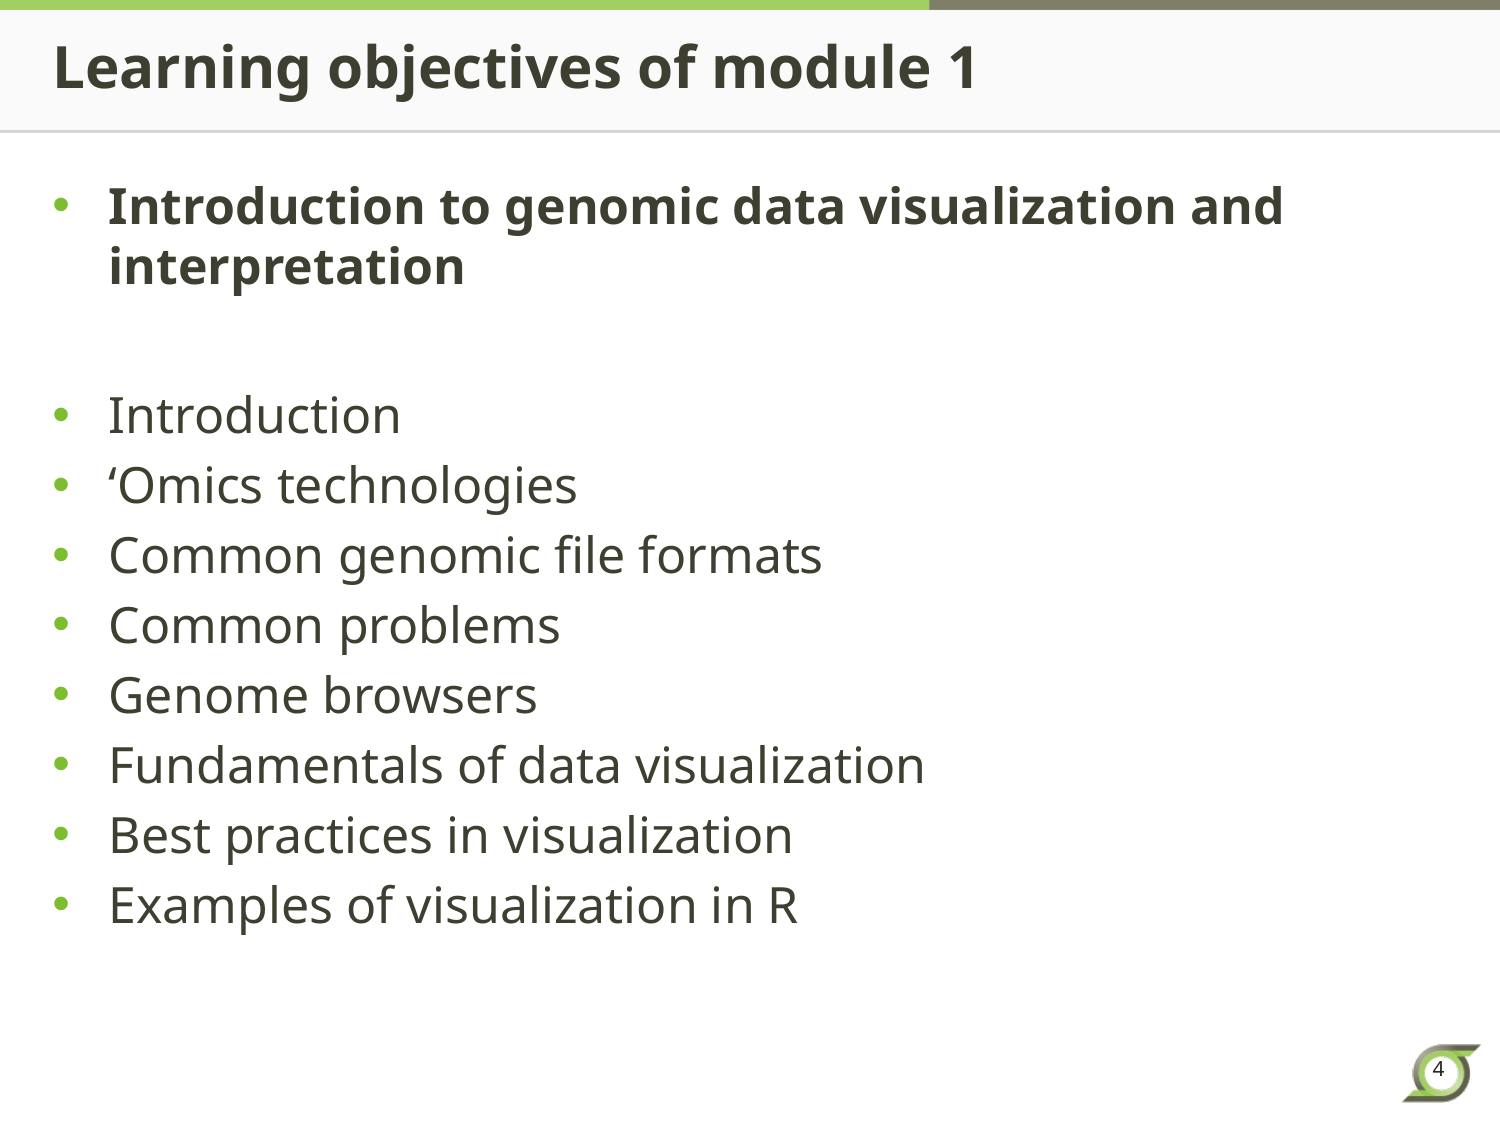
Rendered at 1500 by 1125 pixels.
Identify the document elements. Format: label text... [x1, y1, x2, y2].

list Introduction to genomic data visualization and interpretation Introduction ‘Omics technologies Common genomic file formats Common problems Genome browsers Fundamentals of data visualization Best practices in visualization Examples of visualization in R [37, 166, 1454, 1007]
title Learning objectives of module 1 [37, 18, 1454, 112]
